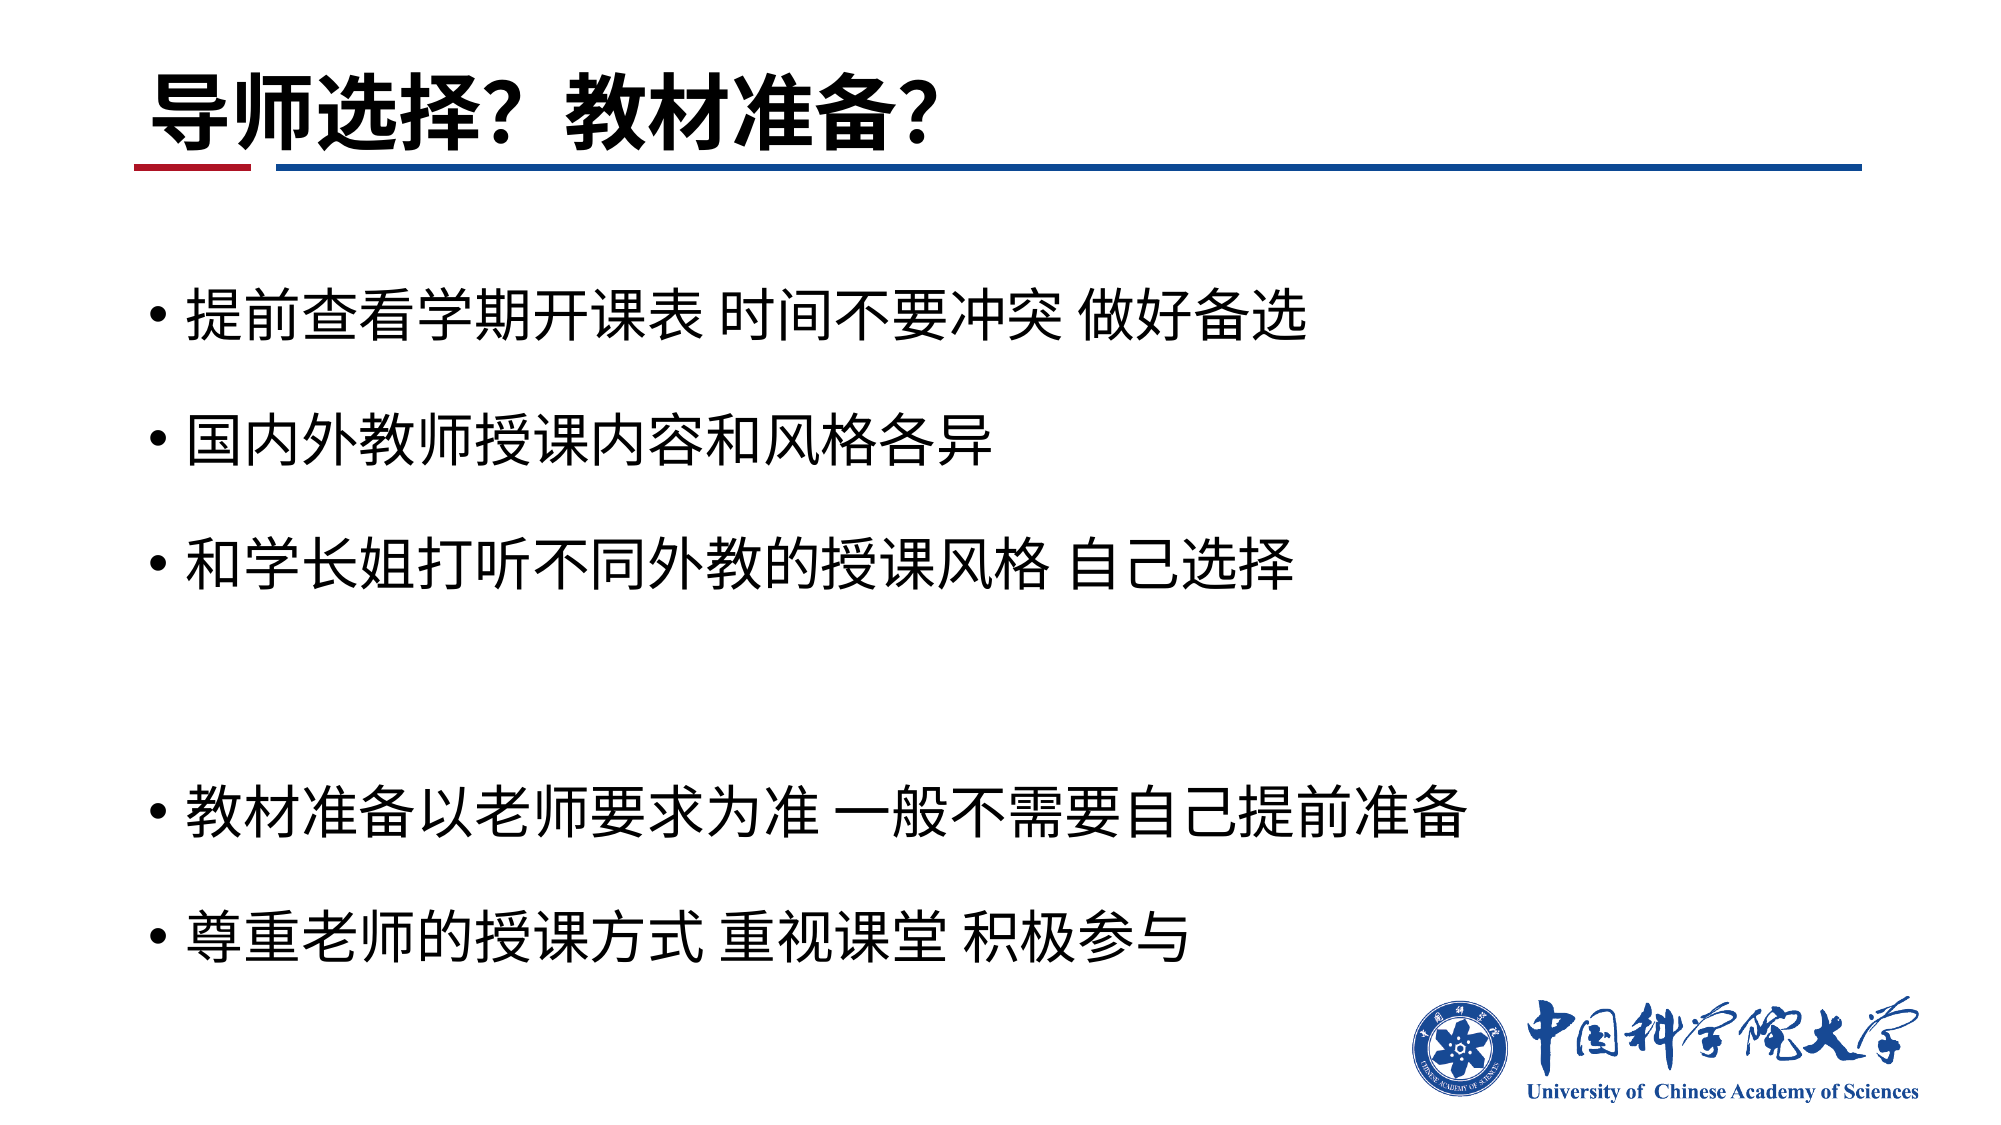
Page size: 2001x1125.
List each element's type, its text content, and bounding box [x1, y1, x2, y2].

title 导师选择？教材准备？ [133, 0, 1863, 168]
picture [1412, 996, 1919, 1103]
list 提前查看学期开课表 时间不要冲突 做好备选 国内外教师授课内容和风格各异 和学长姐打听不同外教的授课风格 自己选择 教材准备以老师要求为准 一般不需要自己提前准备 尊重老师的授课方式 重视课堂 积极参与 [133, 168, 1859, 978]
